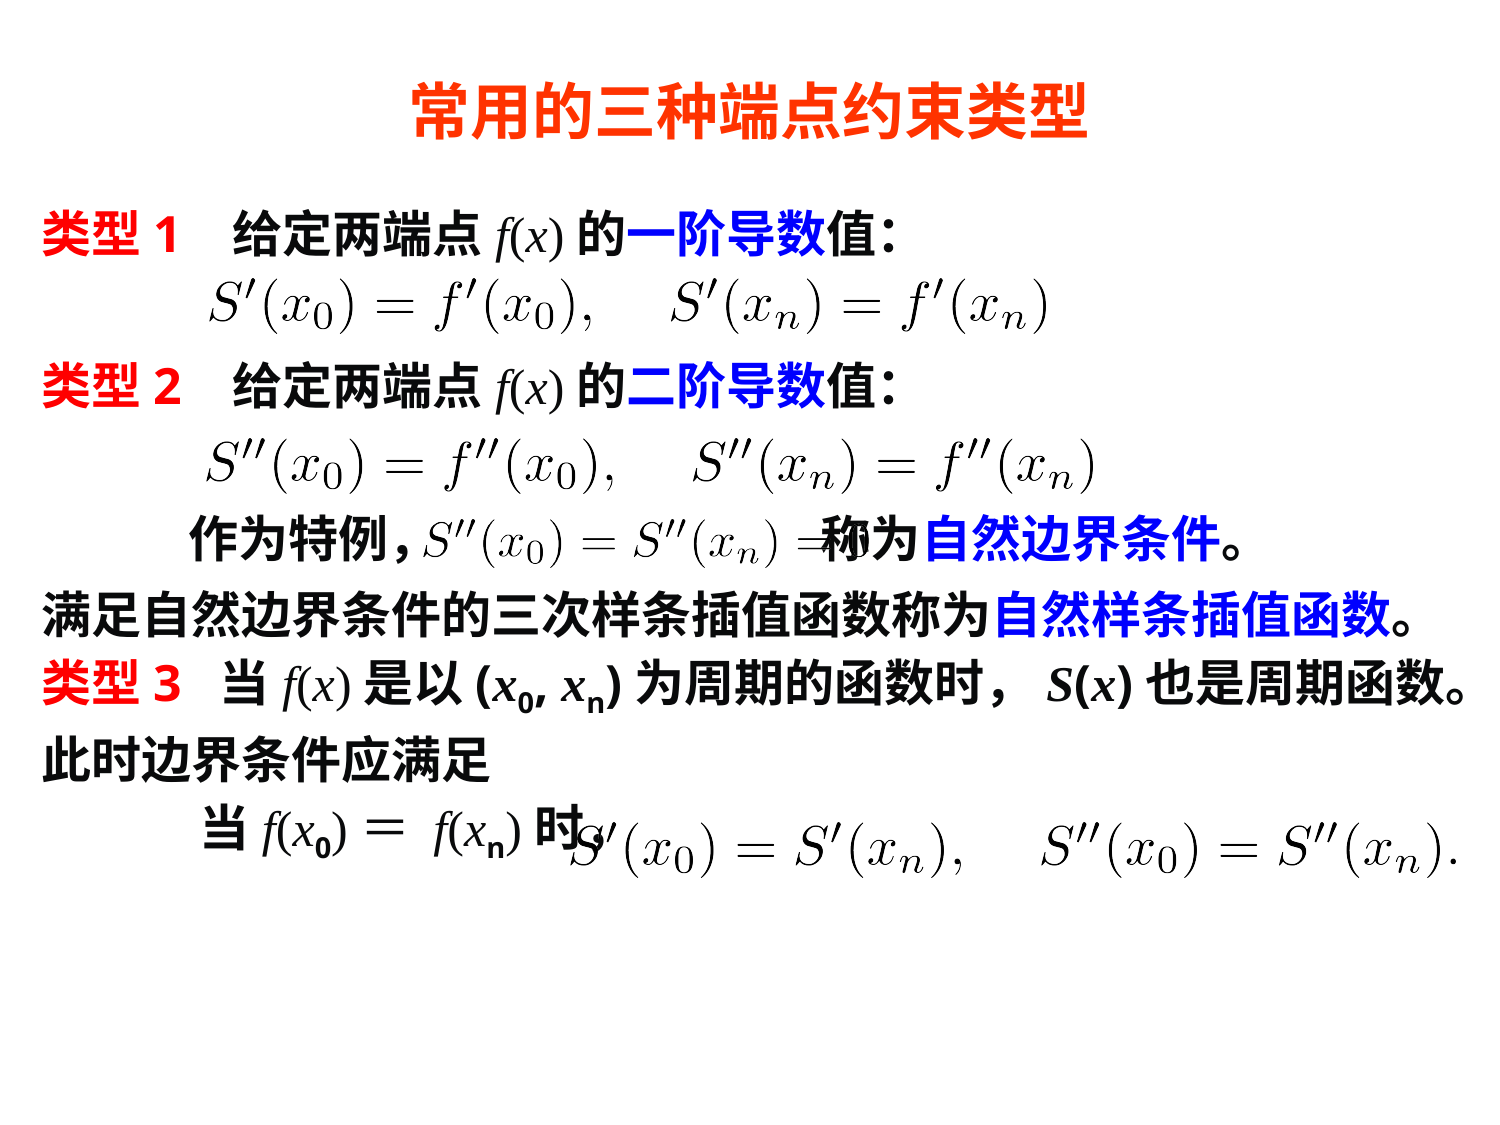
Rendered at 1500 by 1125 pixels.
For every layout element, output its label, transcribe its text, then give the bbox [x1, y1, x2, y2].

text_box 常用的三种端点约束类型 [50, 73, 1450, 156]
picture [423, 519, 869, 568]
picture [570, 822, 1456, 878]
subtitle 类型1 给定两端点f(x)的一阶导数值： 类型2 给定两端点f(x)的二阶导数值： 作为特例， 称为自然边界条件。 满足自然边界条件的三次样条插值函数称为自然样条插值函数。 类型3 当f(x)是以(x0, xn)为周期的函数时，S(x)也是周期函数。此时边界条件应满足 当f(x0)＝ f(xn)时， [26, 109, 1474, 984]
picture [206, 438, 1093, 494]
picture [209, 278, 1046, 334]
